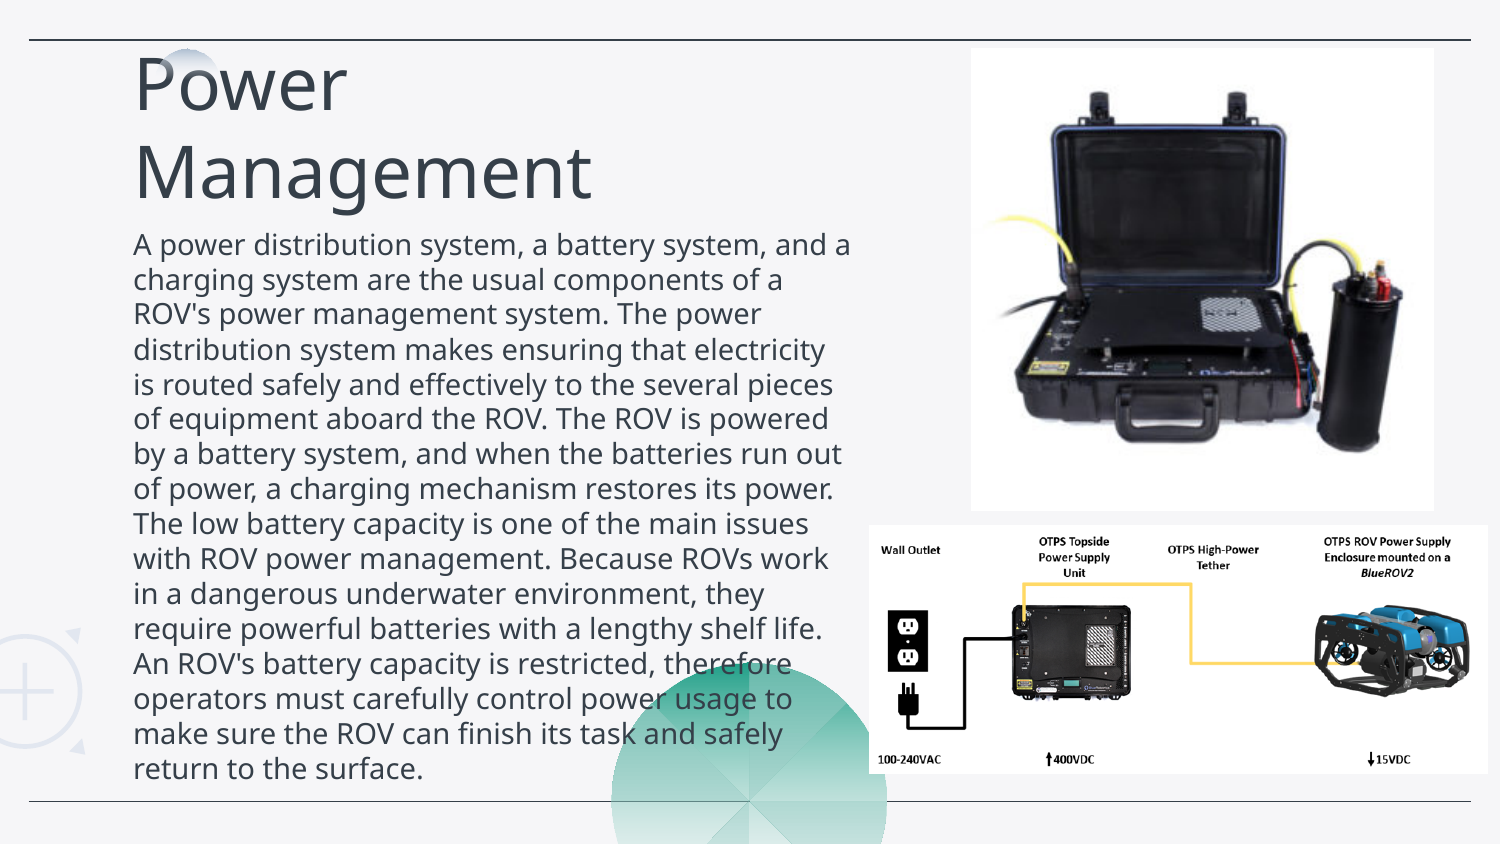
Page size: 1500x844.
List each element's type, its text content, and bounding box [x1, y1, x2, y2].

title Power Management [118, 63, 696, 210]
text_box [154, 48, 220, 113]
picture [869, 524, 1488, 774]
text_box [597, 663, 902, 844]
subtitle A power distribution system, a battery system, and a charging system are the usual components of a ROV's power management system. The power distribution system makes ensuring that electricity is routed safely and effectively to the several pieces of equipment aboard the ROV. The ROV is powered by a battery system, and when the batteries run out of power, a charging mechanism restores its power. The low battery capacity is one of the main issues with ROV power management. Because ROVs work in a dangerous underwater environment, they require powerful batteries with a lengthy shelf life. An ROV's battery capacity is restricted, therefore operators must carefully control power usage to make sure the ROV can finish its task and safely return to the surface. [118, 210, 870, 576]
picture [971, 47, 1435, 511]
